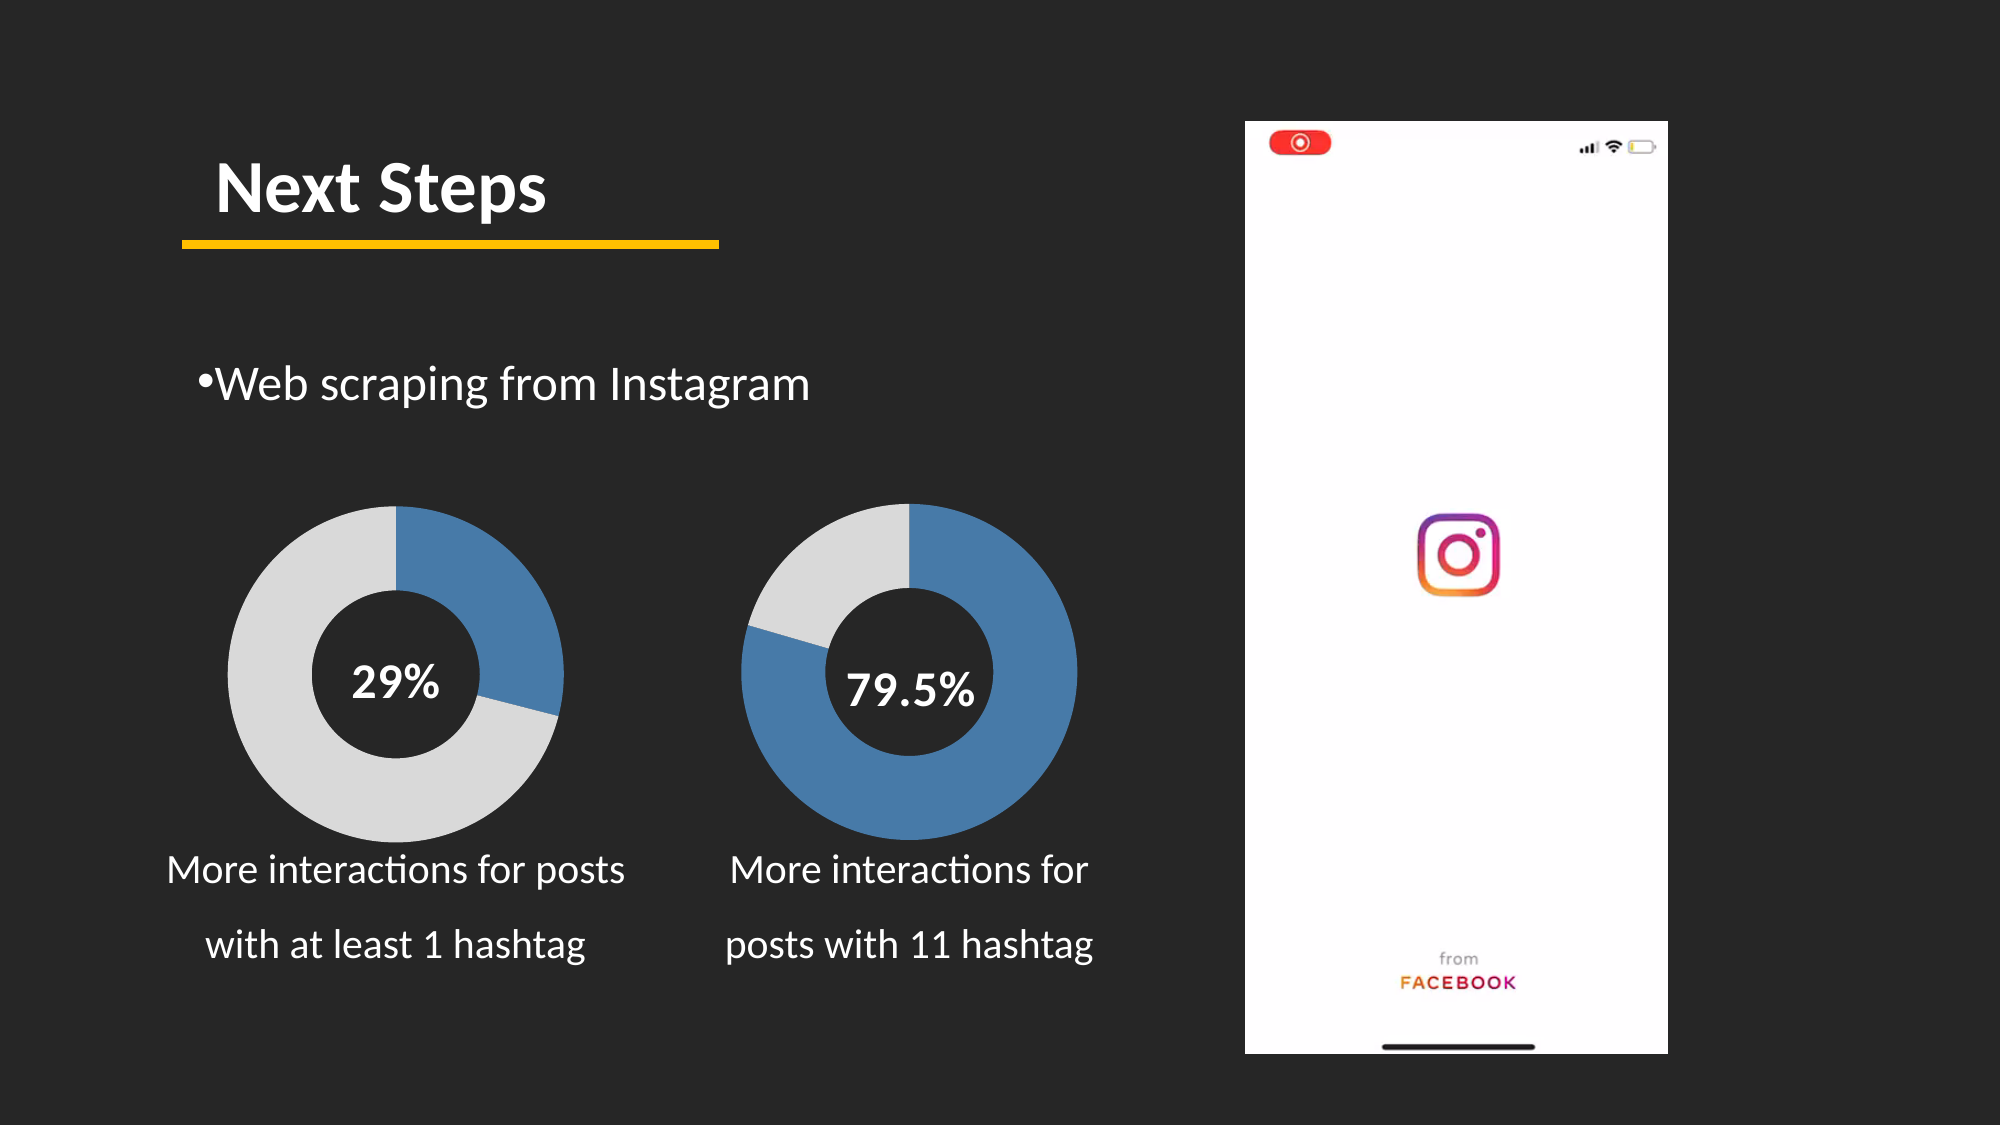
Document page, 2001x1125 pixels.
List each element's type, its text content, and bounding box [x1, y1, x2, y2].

text_box Next Steps [200, 85, 718, 236]
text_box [588, 496, 1231, 983]
text_box Web scraping from Instagram [182, 313, 876, 436]
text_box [1244, 120, 1669, 1055]
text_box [74, 499, 588, 982]
